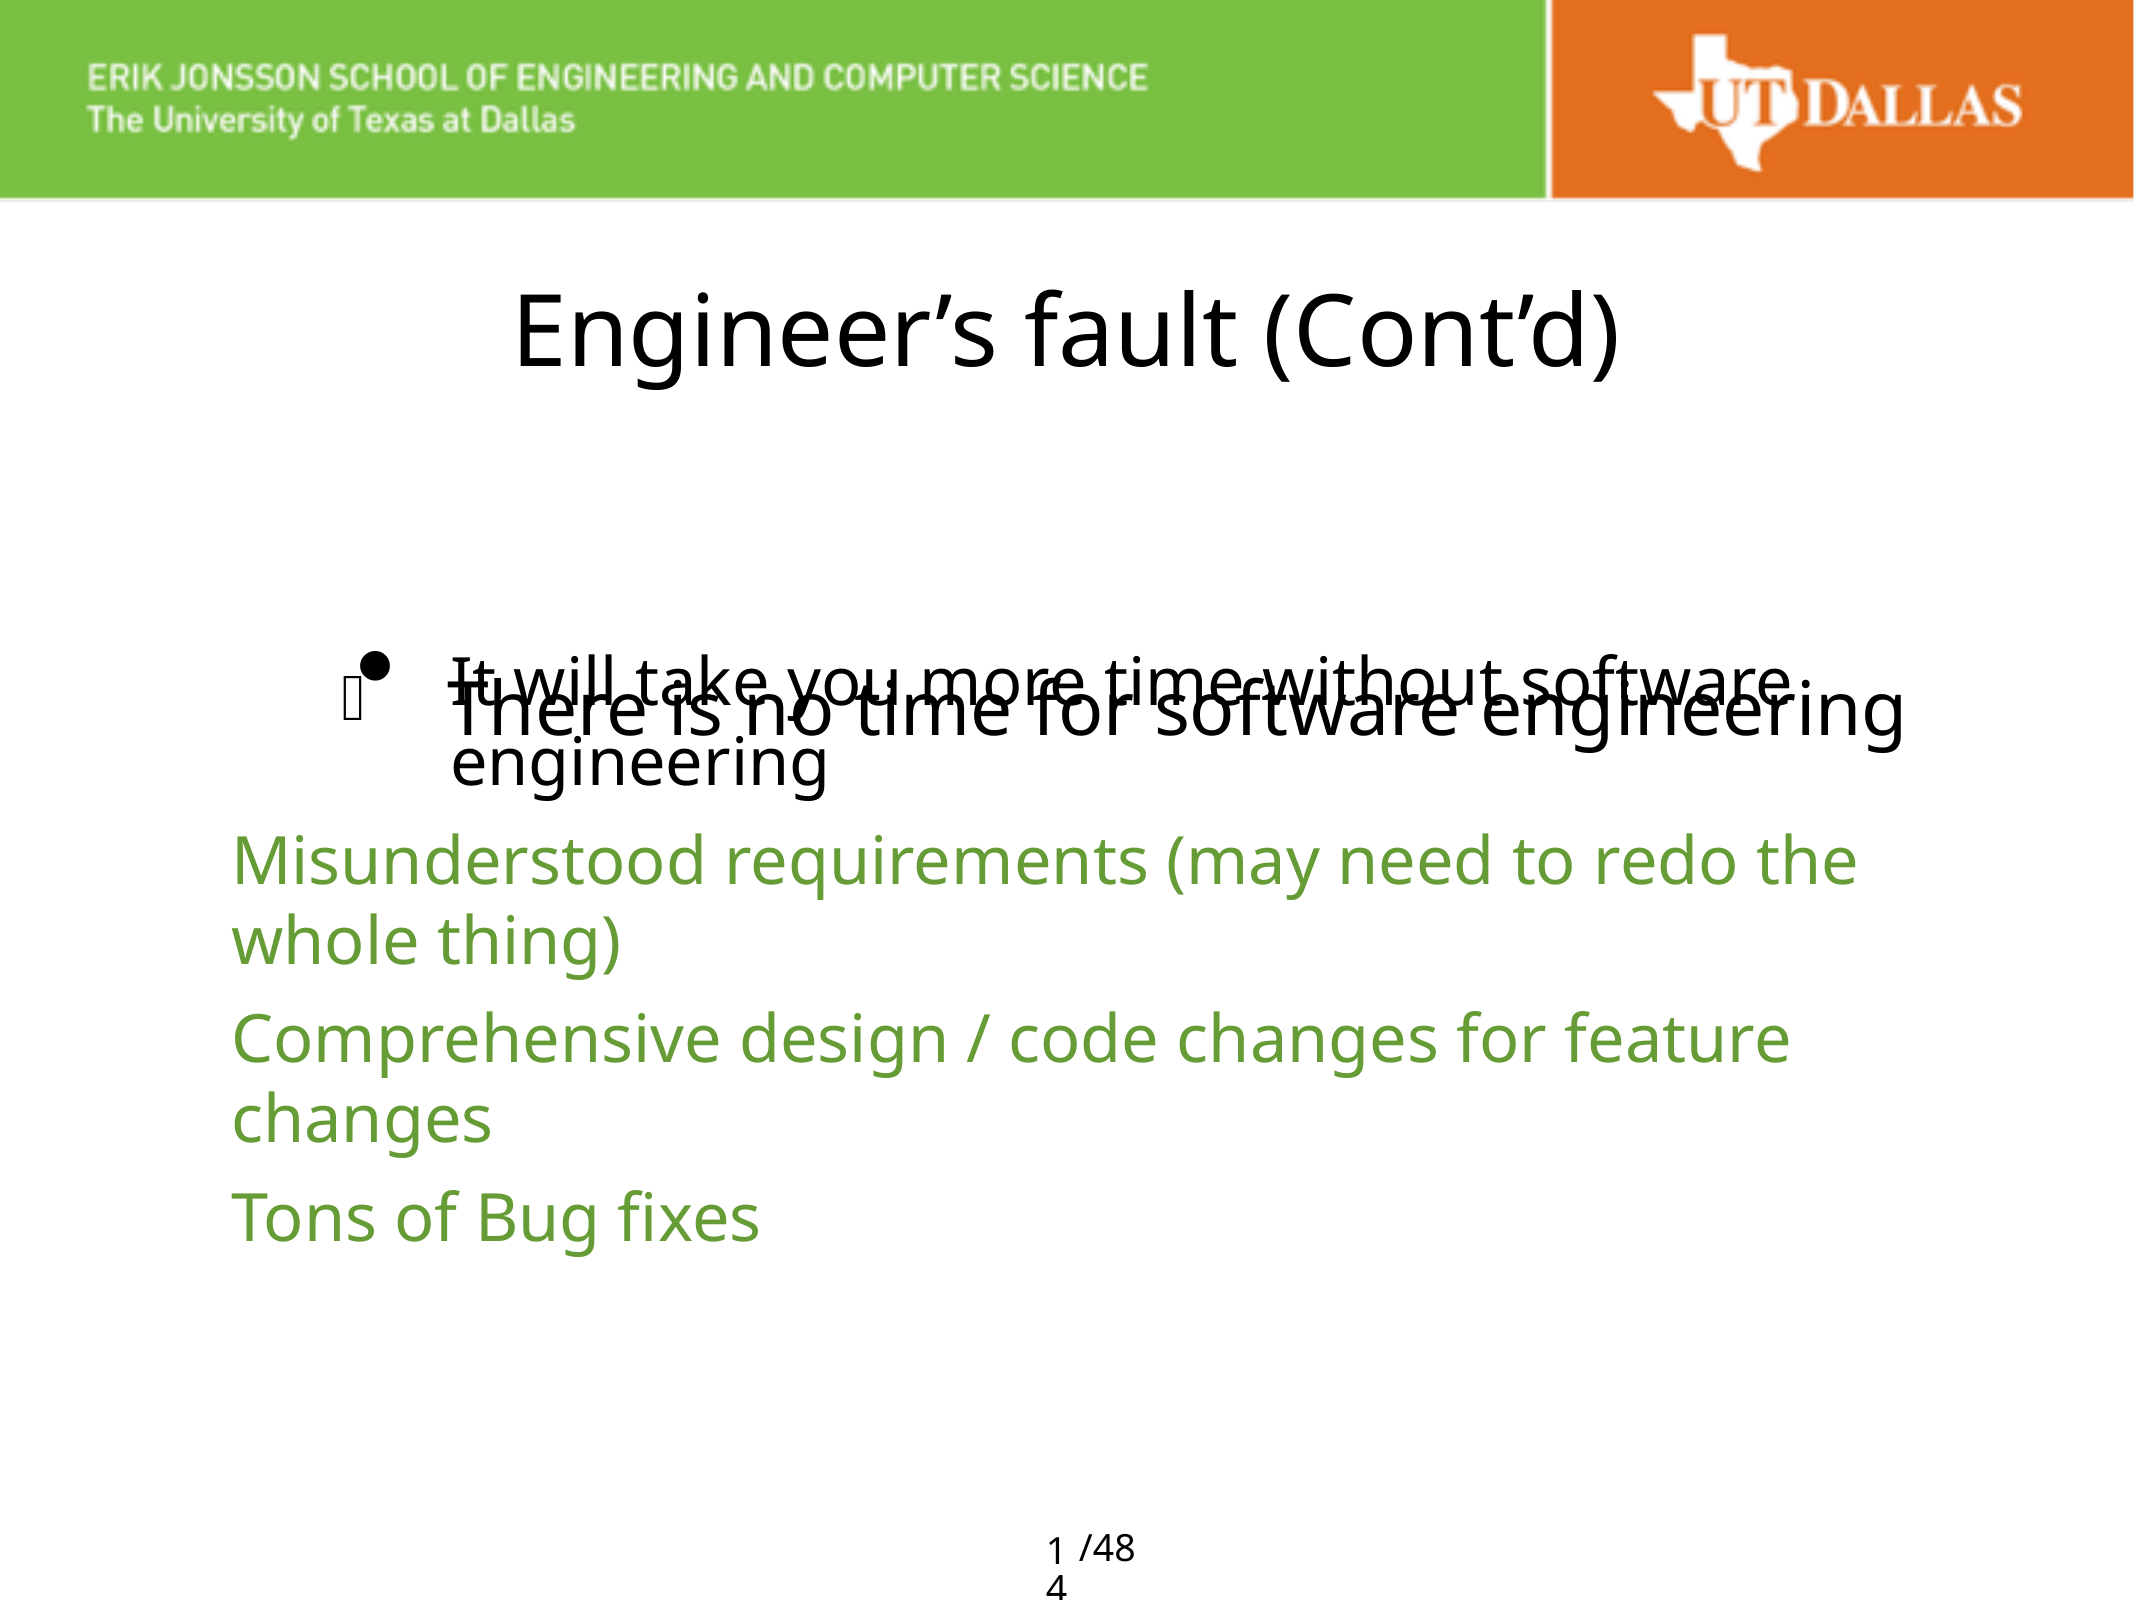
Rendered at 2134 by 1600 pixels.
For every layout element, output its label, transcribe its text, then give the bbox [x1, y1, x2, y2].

text_box It will take you more time without software engineering Misunderstood requirements (may need to redo the whole thing) Comprehensive design / code changes for feature changes Tons of Bug fixes [222, 630, 2046, 1264]
picture [0, 0, 2134, 205]
slide_number 14 [1036, 1518, 1095, 1580]
list There is no time for software engineering [207, 516, 2028, 895]
title Engineer’s fault (Cont’d) [207, 157, 1926, 495]
